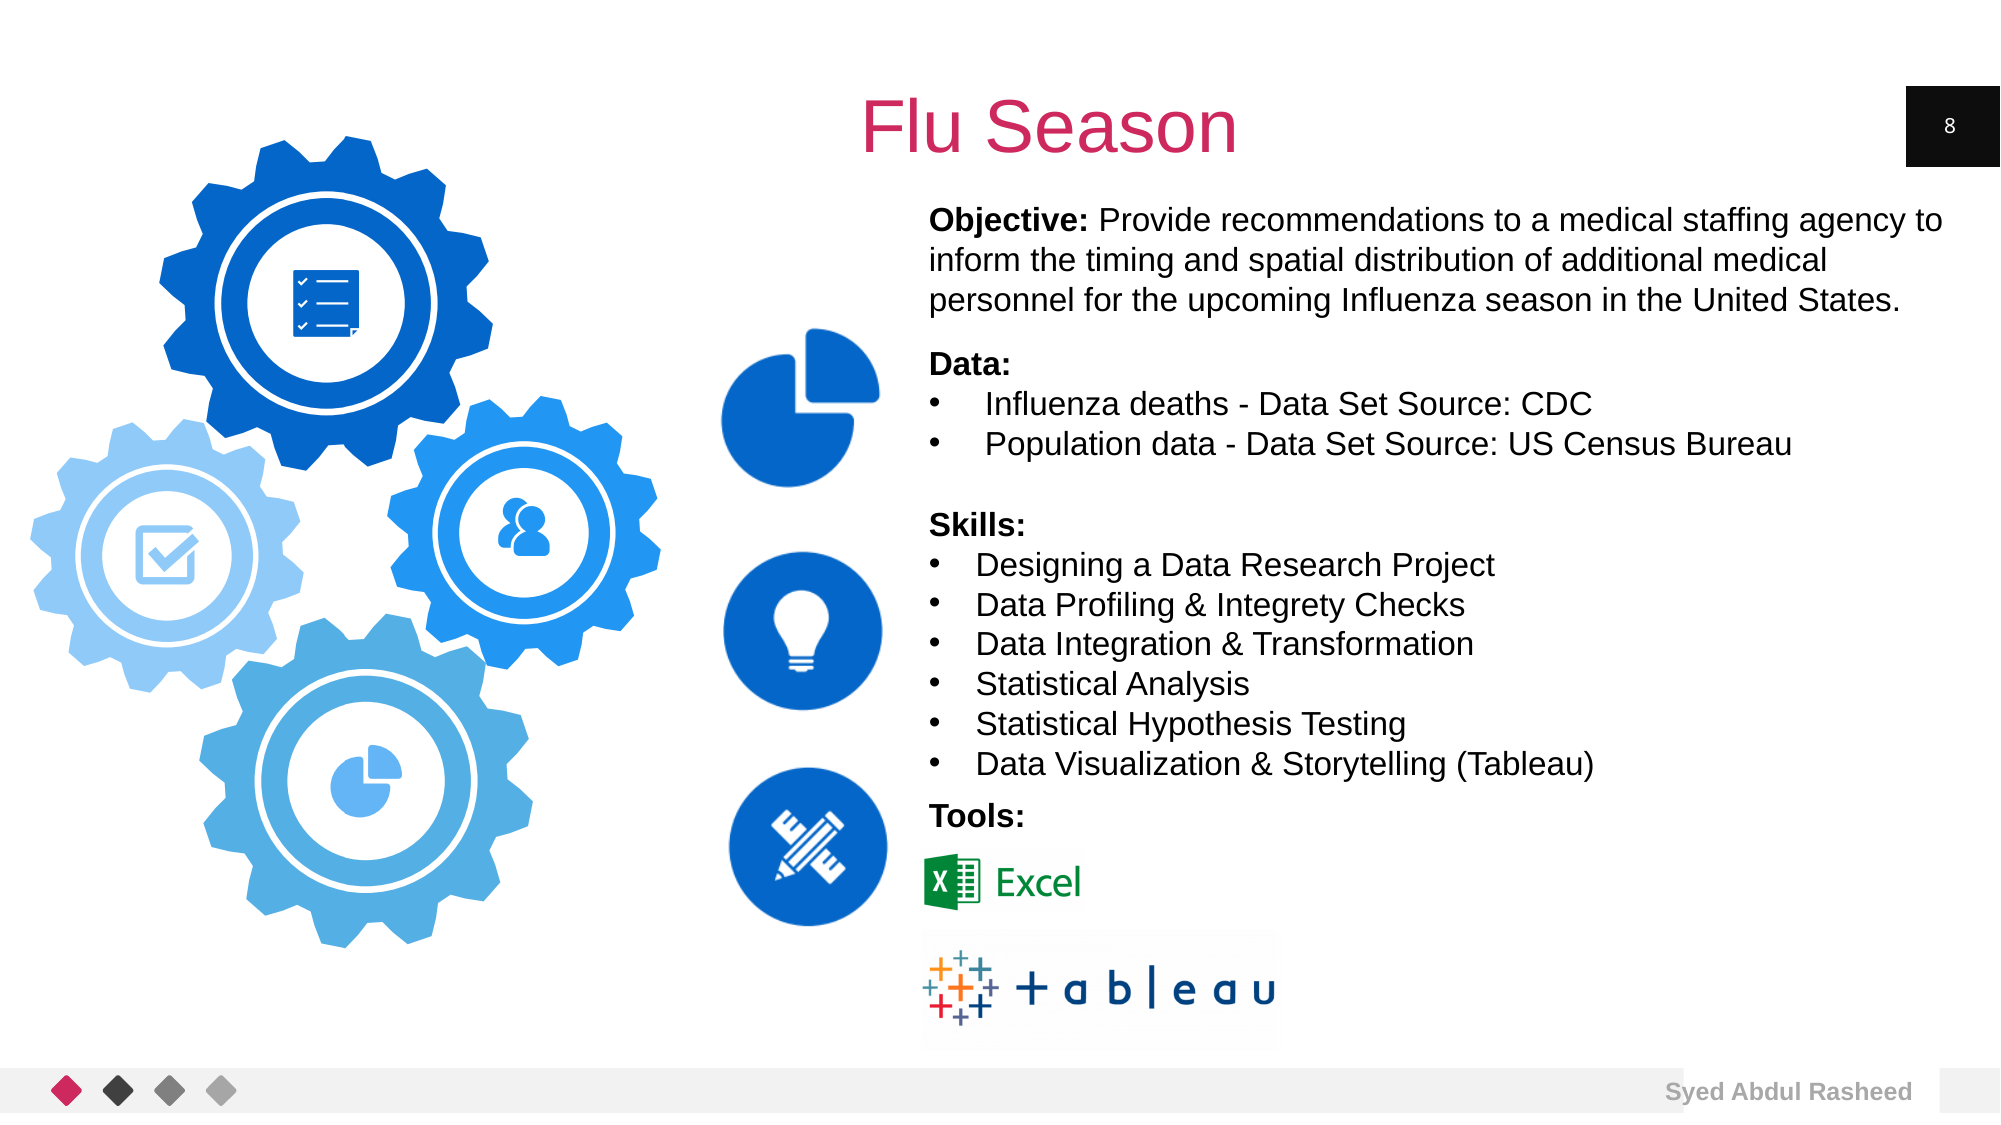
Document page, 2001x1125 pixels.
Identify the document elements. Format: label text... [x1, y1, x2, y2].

picture [0, 131, 690, 957]
picture [716, 308, 888, 498]
text_box Tools: [913, 786, 1985, 841]
picture [723, 538, 888, 715]
footer Syed Abdul Rasheed [1638, 1052, 1940, 1125]
picture [715, 754, 897, 930]
text_box Skills: Designing a Data Research Project Data Profiling & Integrety Checks Data Integration & Transformation Statistical Analysis Statistical Hypothesis Testing Data Visualization & Storytelling (Tableau) [913, 495, 1985, 786]
picture [921, 849, 1084, 912]
text_box Objective: Provide recommendations to a medical staffing agency to inform the timing and spatial distribution of additional medical personnel for the upcoming Influenza season in the United States. [913, 190, 1985, 326]
picture [921, 929, 1281, 1051]
text_box Flu Season [845, 70, 1916, 175]
text_box Data: Influenza deaths - Data Set Source: CDC Population data - Data Set Source: US Census Bureau [913, 335, 1985, 470]
slide_number 8 [1916, 96, 1985, 157]
